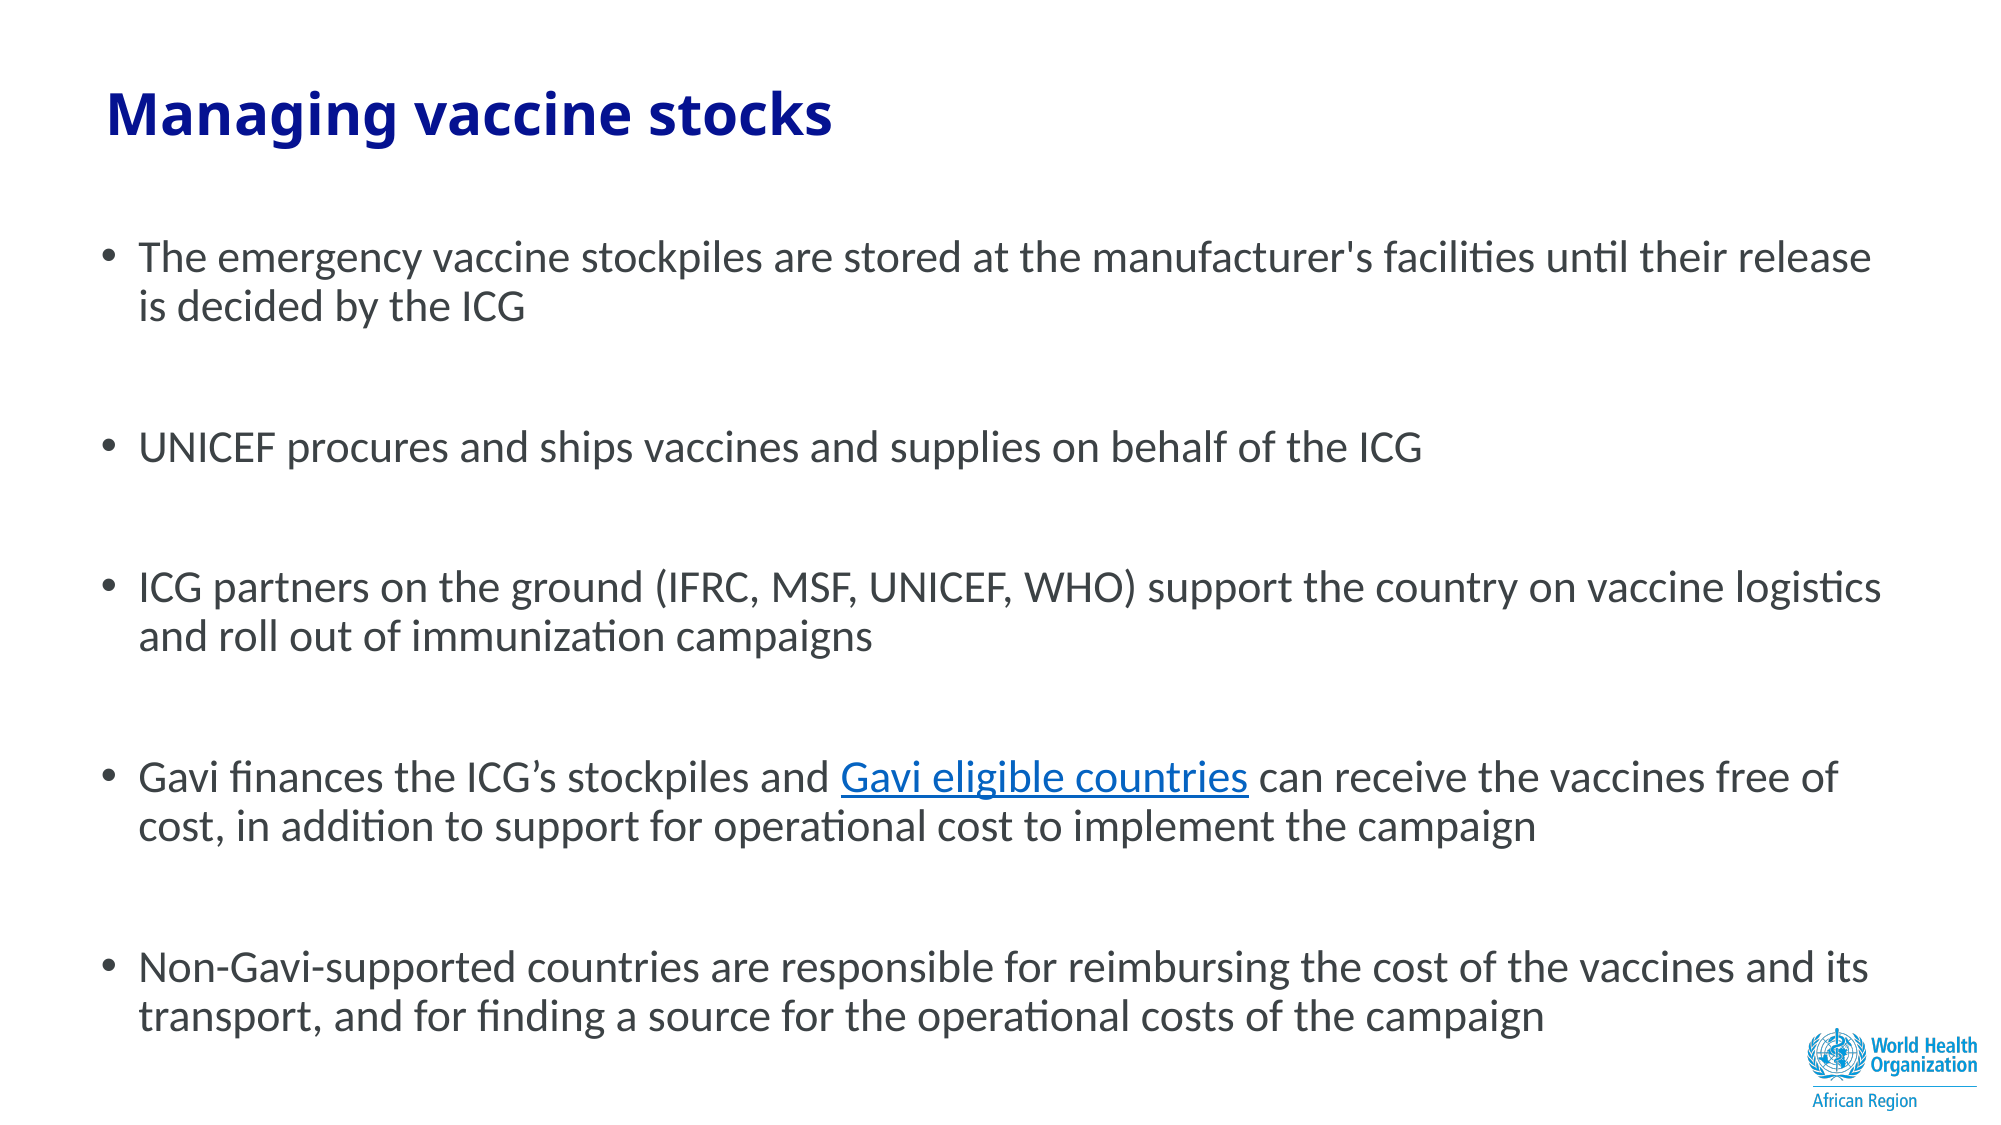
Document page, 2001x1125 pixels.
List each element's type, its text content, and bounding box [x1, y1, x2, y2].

title Managing vaccine stocks [90, 59, 1902, 174]
picture [1806, 1028, 1978, 1111]
list The emergency vaccine stockpiles are stored at the manufacturer's facilities until their release is decided by the ICG UNICEF procures and ships vaccines and supplies on behalf of the ICG ICG partners on the ground (IFRC, MSF, UNICEF, WHO) support the country on vaccine logistics and roll out of immunization campaigns Gavi finances the ICG’s stockpiles and Gavi eligible countries can receive the vaccines free of cost, in addition to support for operational cost to implement the campaign Non-Gavi-supported countries are responsible for reimbursing the cost of the vaccines and its transport, and for finding a source for the operational costs of the campaign [85, 224, 1905, 1014]
